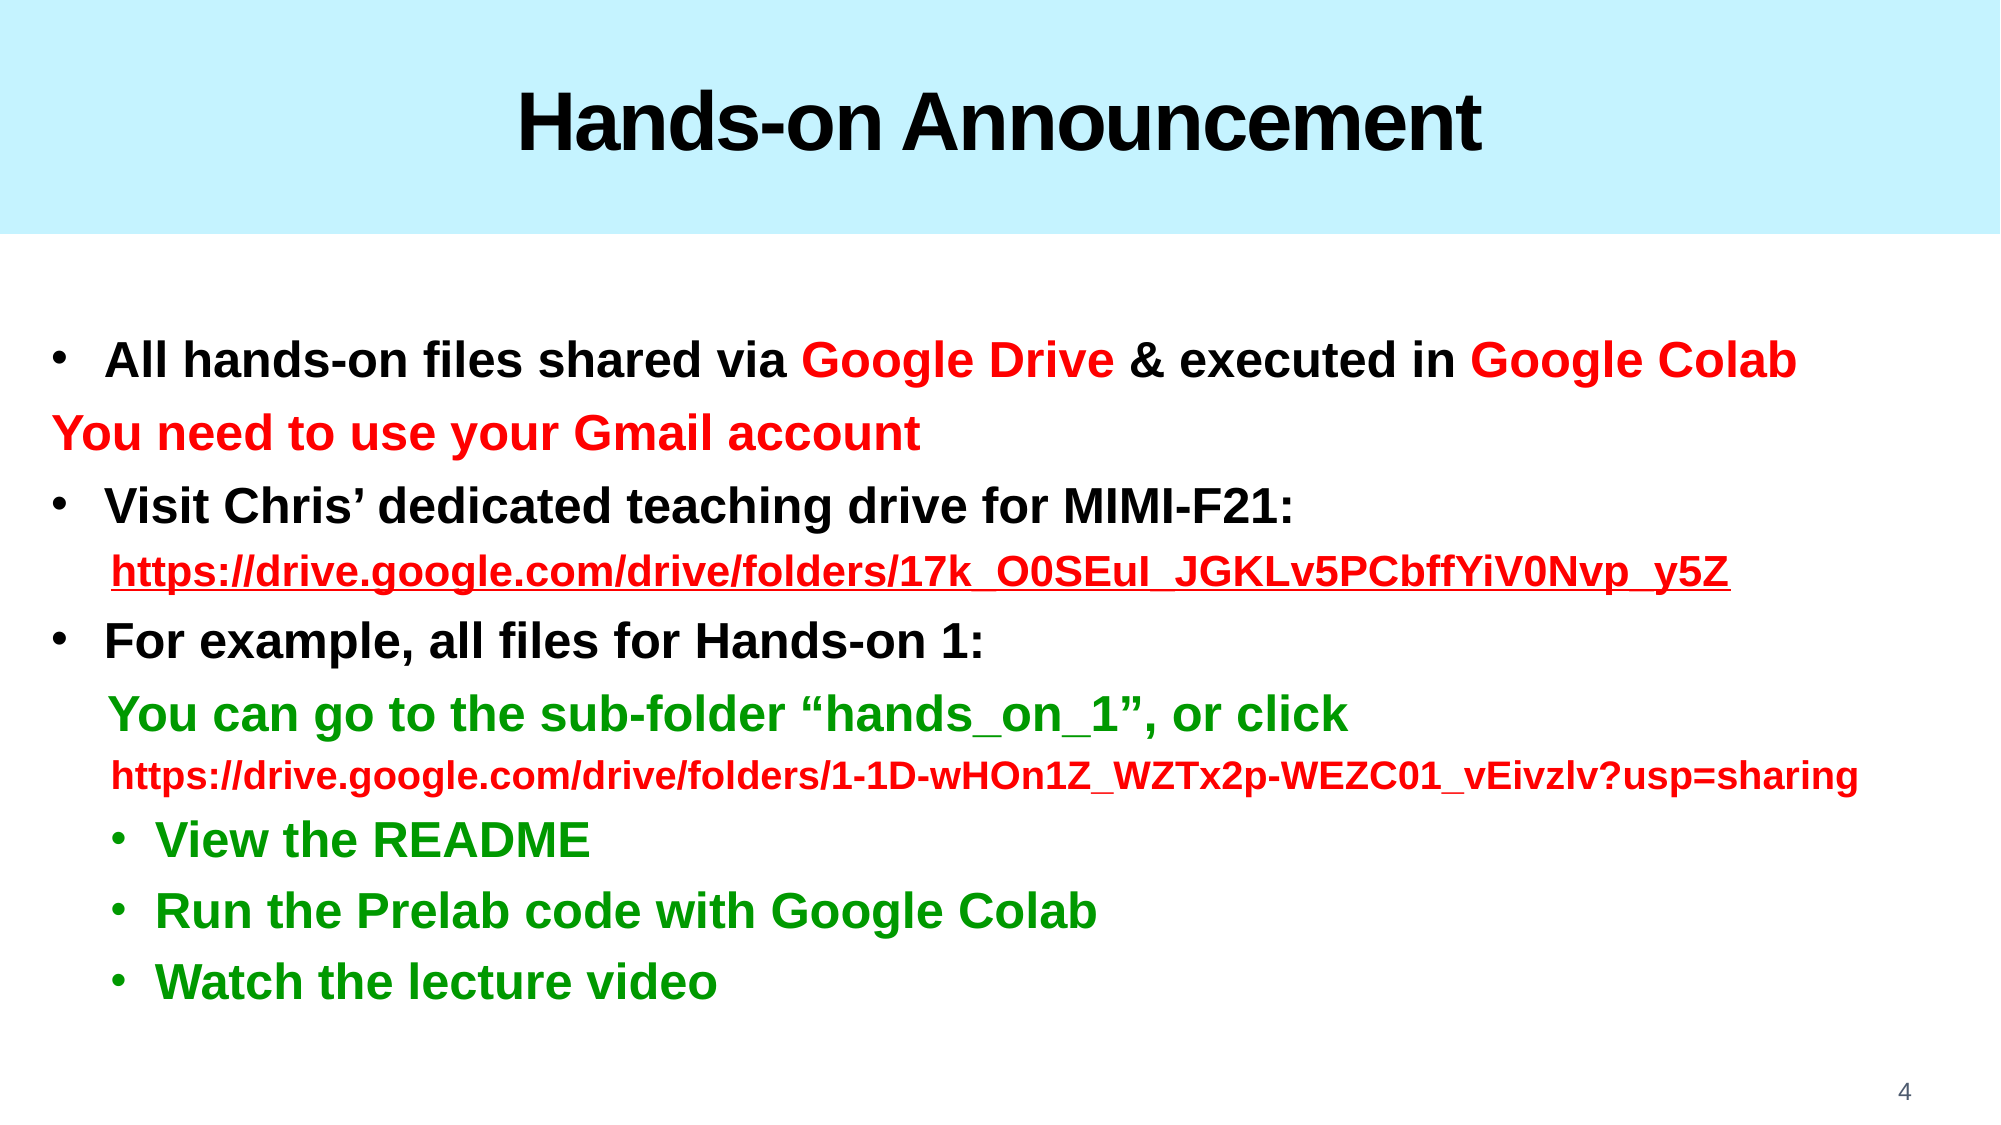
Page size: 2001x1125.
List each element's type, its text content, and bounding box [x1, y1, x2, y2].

slide_number 4 [1883, 1052, 1984, 1113]
list All hands-on files shared via Google Drive & executed in Google Colab You need to use your Gmail account Visit Chris’ dedicated teaching drive for MIMI-F21: https://drive.google.com/drive/folders/17k_O0SEuI_JGKLv5PCbffYiV0Nvp_y5Z For example, all files for Hands-on 1: You can go to the sub-folder “hands_on_1”, or click https://drive.google.com/drive/folders/1-1D-wHOn1Z_WZTx2p-WEZC01_vEivzlv?usp=sharing View the README Run the Prelab code with Google Colab Watch the lecture video [25, 319, 1992, 1026]
title Hands-on Announcement [0, 0, 2000, 234]
